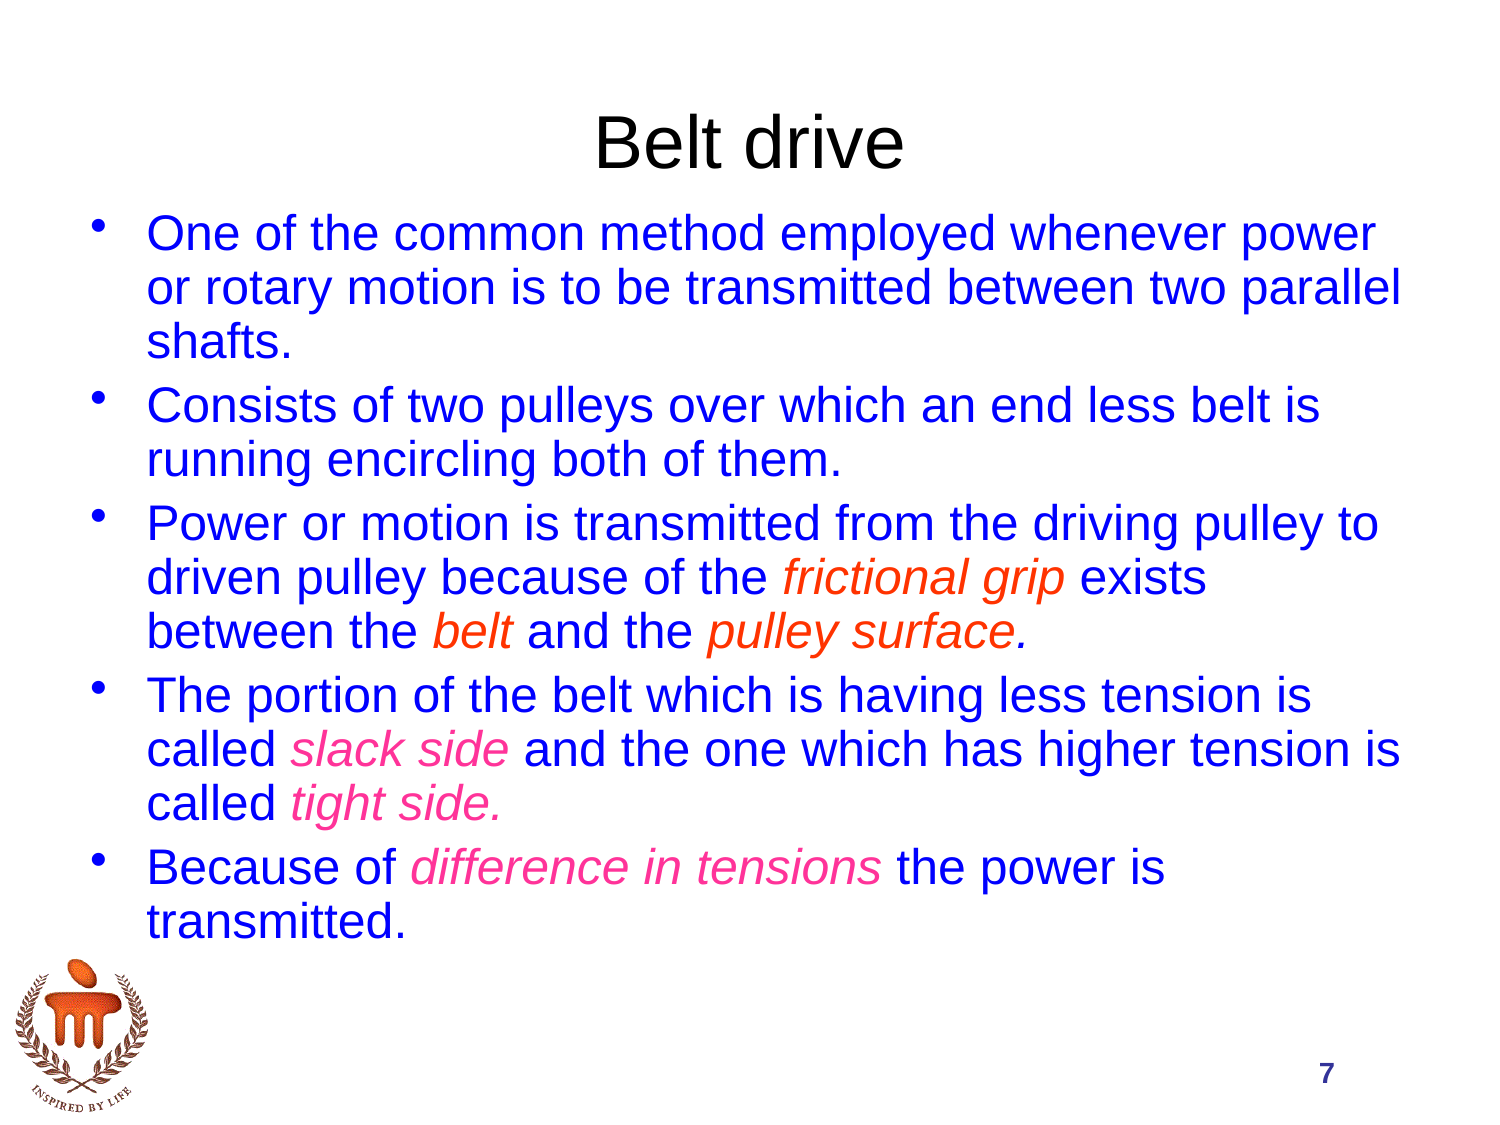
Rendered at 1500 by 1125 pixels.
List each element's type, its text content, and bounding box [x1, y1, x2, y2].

list One of the common method employed whenever power or rotary motion is to be transmitted between two parallel shafts. Consists of two pulleys over which an end less belt is running encircling both of them. Power or motion is transmitted from the driving pulley to driven pulley because of the frictional grip exists between the belt and the pulley surface. The portion of the belt which is having less tension is called slack side and the one which has higher tension is called tight side. Because of difference in tensions the power is transmitted. [75, 200, 1425, 943]
title Belt drive [75, 45, 1425, 200]
slide_number 7 [999, 1046, 1351, 1125]
picture [0, 952, 157, 1118]
